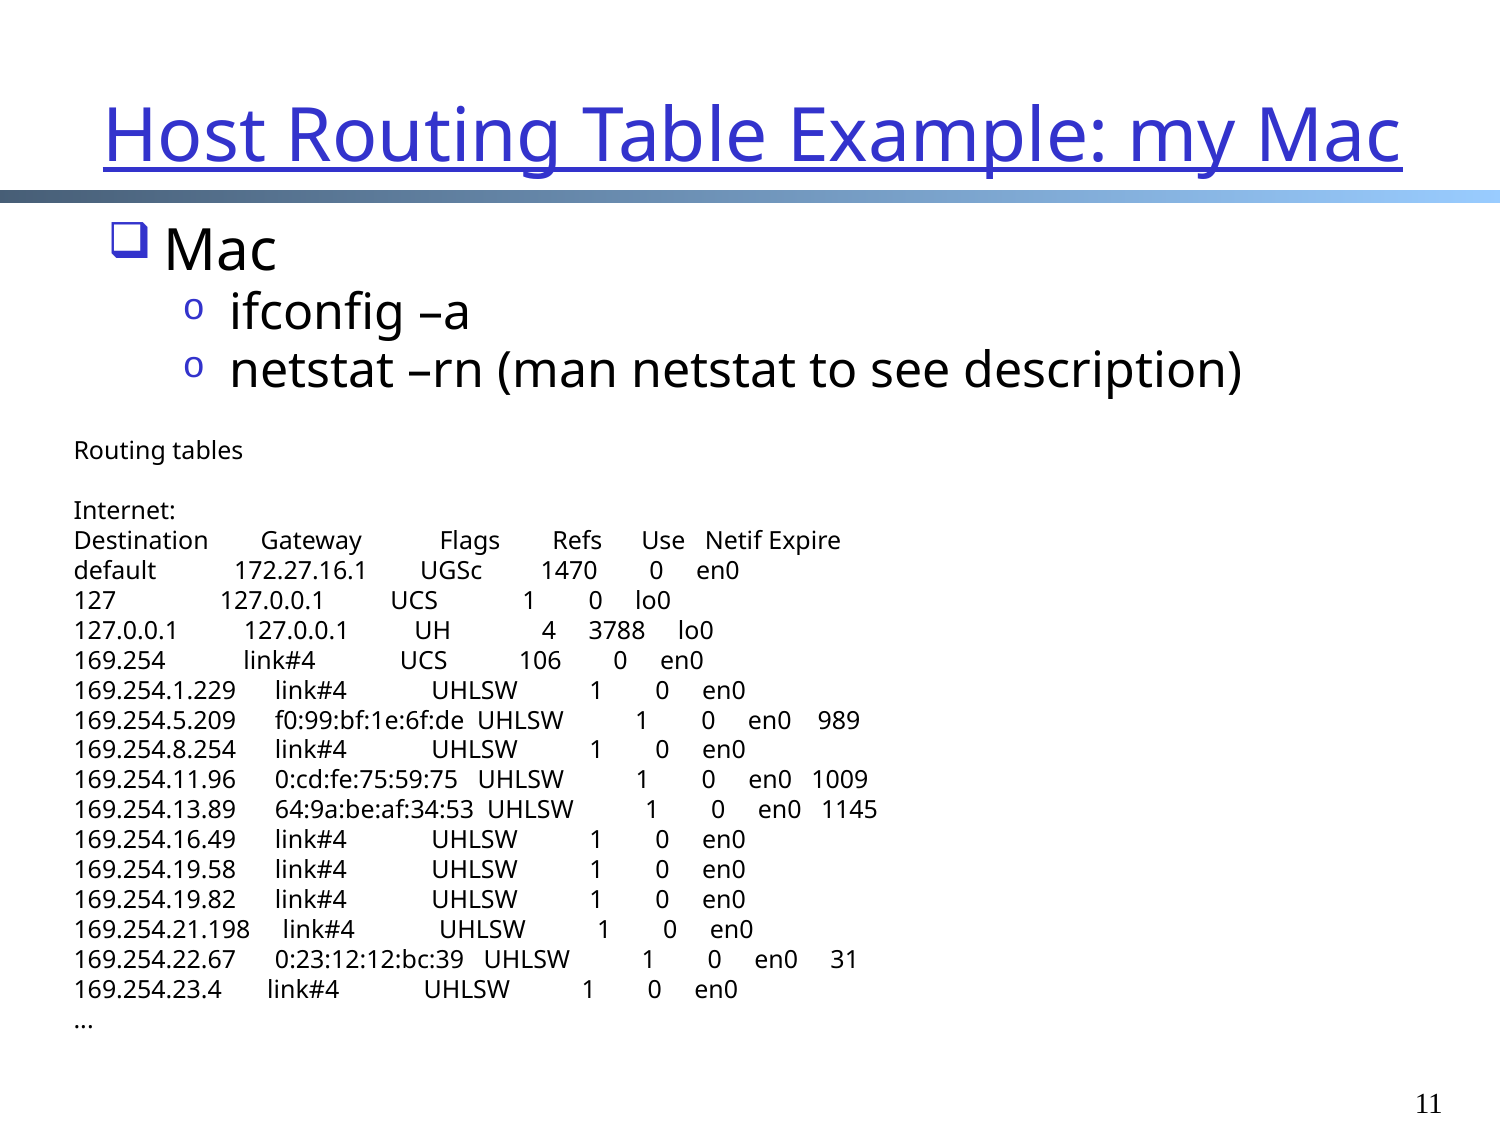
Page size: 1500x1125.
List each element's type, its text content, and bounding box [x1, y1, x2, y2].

text_box Routing tables Internet: Destination Gateway Flags Refs Use Netif Expire default 172.27.16.1 UGSc 1470 0 en0 127 127.0.0.1 UCS 1 0 lo0 127.0.0.1 127.0.0.1 UH 4 3788 lo0 169.254 link#4 UCS 106 0 en0 169.254.1.229 link#4 UHLSW 1 0 en0 169.254.5.209 f0:99:bf:1e:6f:de UHLSW 1 0 en0 989 169.254.8.254 link#4 UHLSW 1 0 en0 169.254.11.96 0:cd:fe:75:59:75 UHLSW 1 0 en0 1009 169.254.13.89 64:9a:be:af:34:53 UHLSW 1 0 en0 1145 169.254.16.49 link#4 UHLSW 1 0 en0 169.254.19.58 link#4 UHLSW 1 0 en0 169.254.19.82 link#4 UHLSW 1 0 en0 169.254.21.198 link#4 UHLSW 1 0 en0 169.254.22.67 0:23:12:12:bc:39 UHLSW 1 0 en0 31 169.254.23.4 link#4 UHLSW 1 0 en0 ... [58, 427, 1457, 1041]
title Host Routing Table Example: my Mac [87, 37, 1458, 225]
list Mac ifconfig –a netstat –rn (man netstat to see description) [92, 217, 1423, 410]
slide_number 11 [1387, 1076, 1459, 1125]
